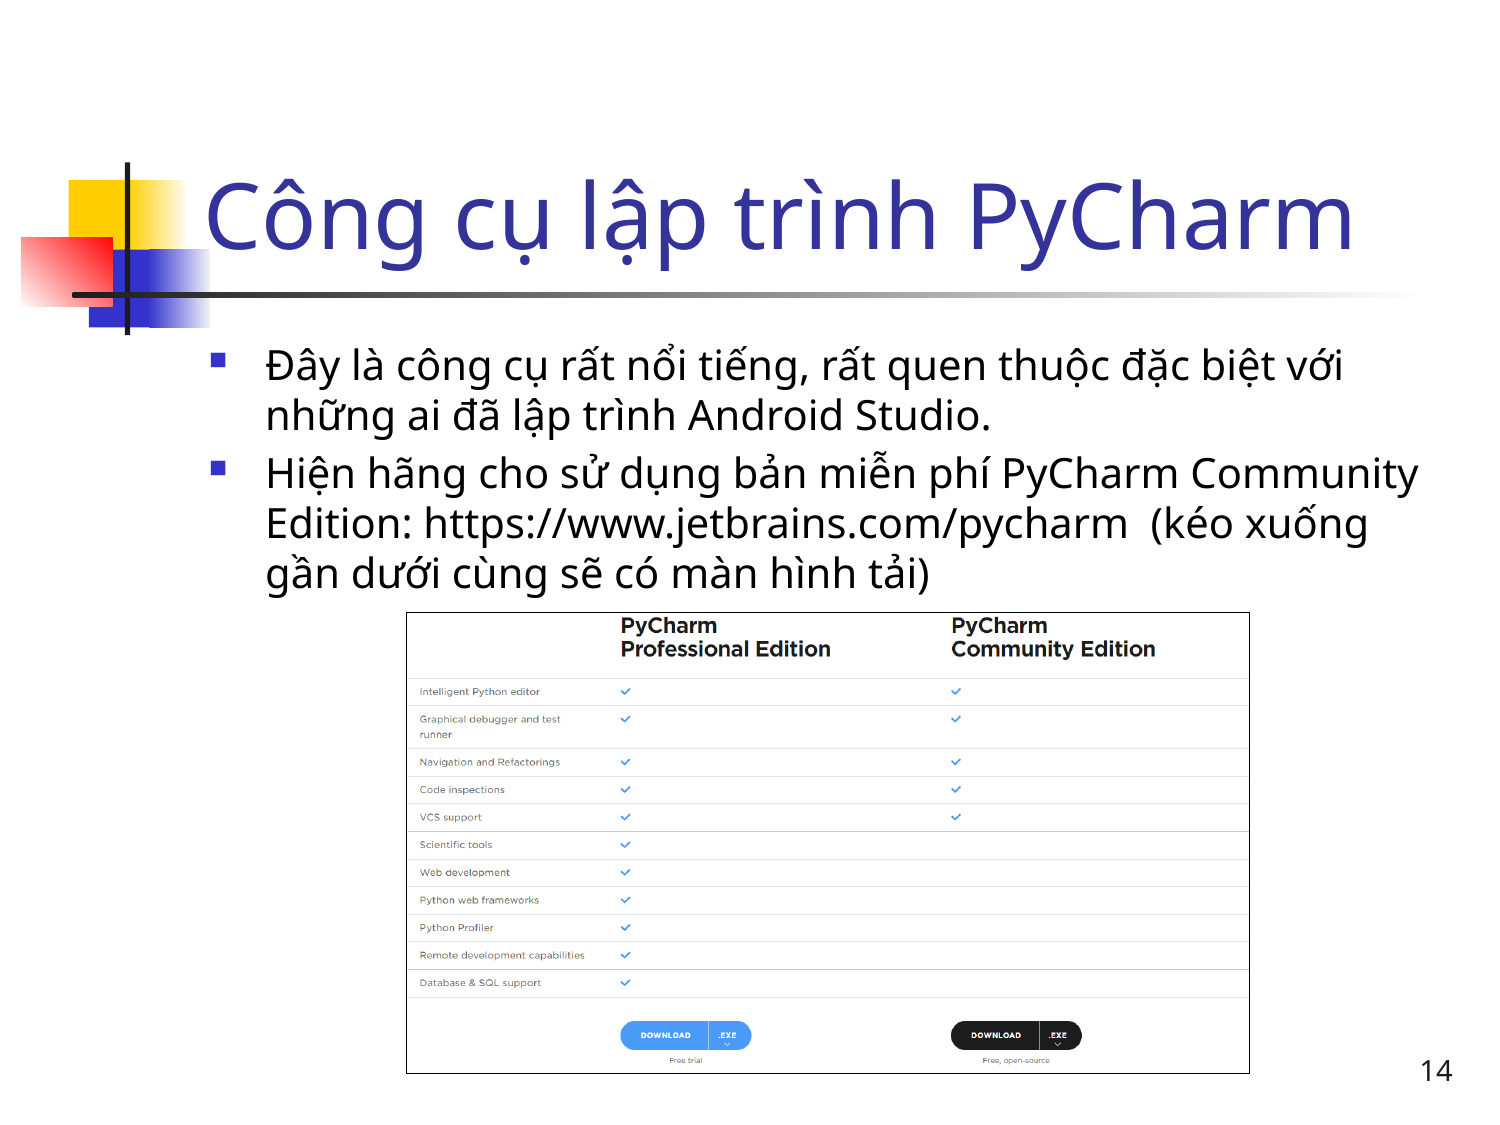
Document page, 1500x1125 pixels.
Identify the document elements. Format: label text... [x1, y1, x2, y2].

picture [406, 612, 1250, 1075]
slide_number 14 [1154, 1023, 1468, 1100]
title Công cụ lập trình PyCharm [188, 35, 1468, 275]
list Đây là công cụ rất nổi tiếng, rất quen thuộc đặc biệt với những ai đã lập trình Android Studio. Hiện hãng cho sử dụng bản miễn phí PyCharm Community Edition: https://www.jetbrains.com/pycharm (kéo xuống gần dưới cùng sẽ có màn hình tải) [193, 331, 1469, 1006]
